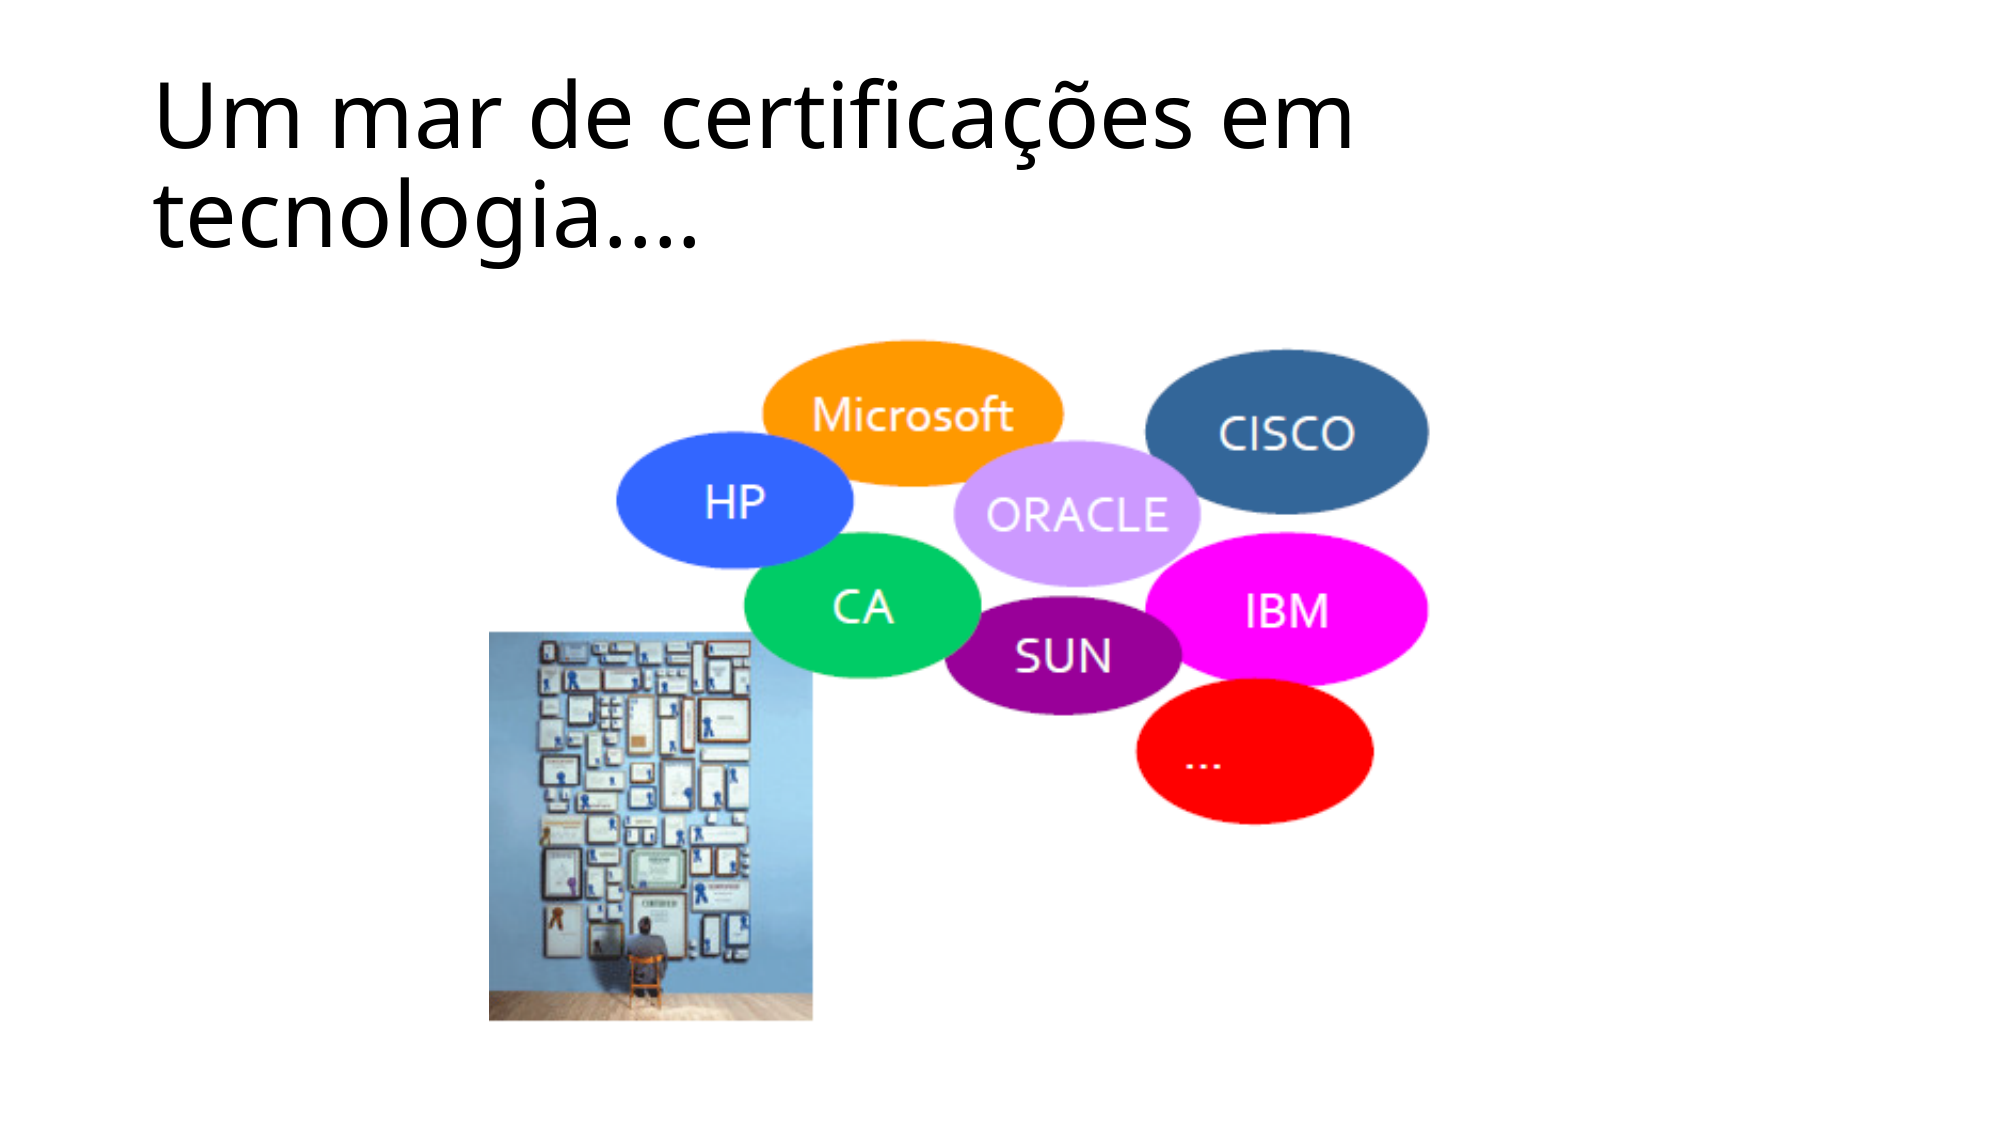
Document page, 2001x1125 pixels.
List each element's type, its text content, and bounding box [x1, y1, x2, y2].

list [489, 327, 1448, 1032]
title Um mar de certificações em tecnologia.... [137, 59, 1863, 278]
